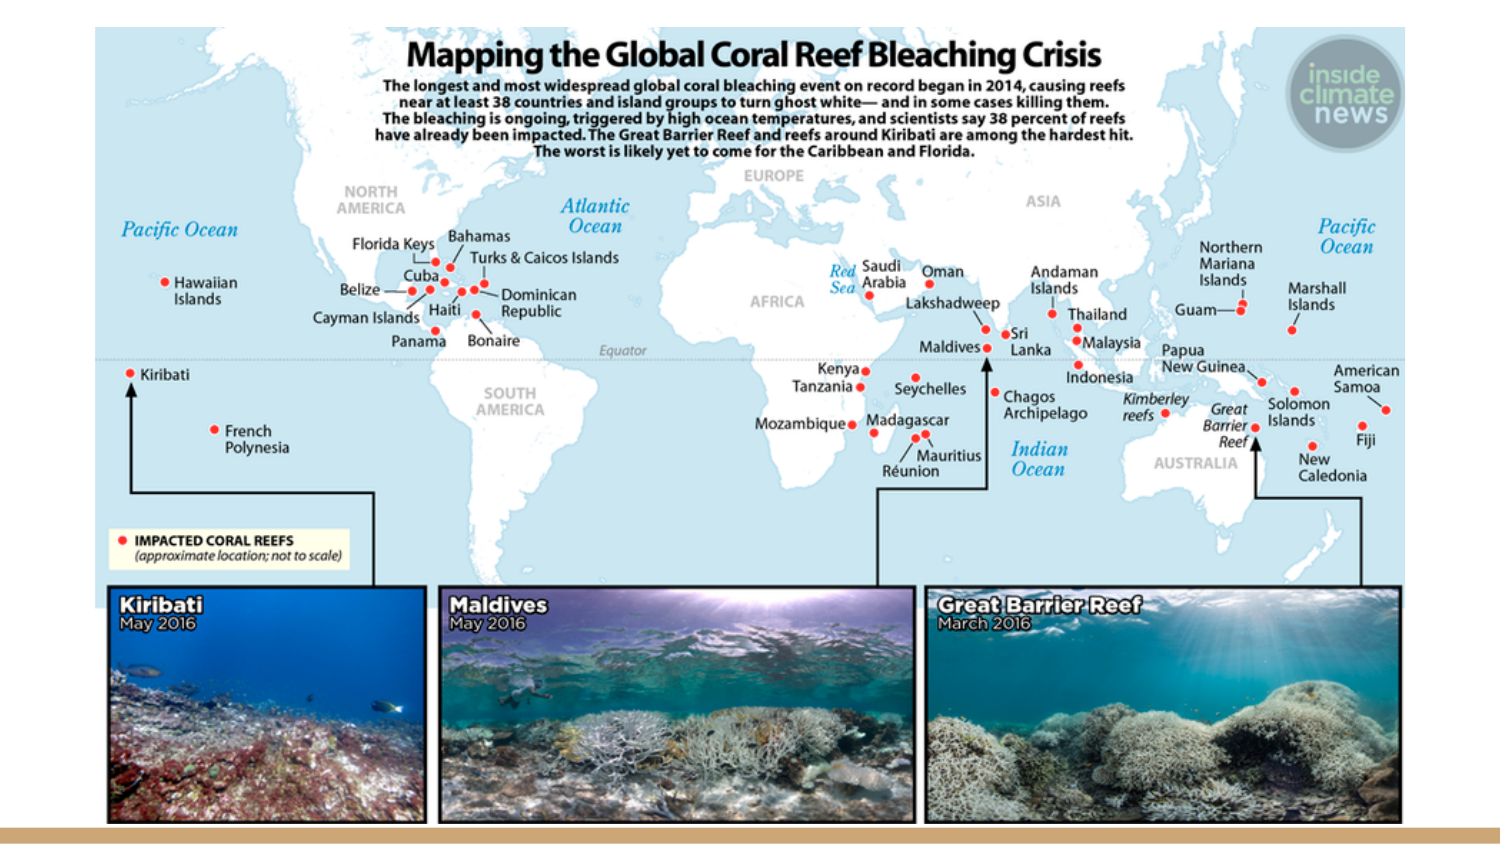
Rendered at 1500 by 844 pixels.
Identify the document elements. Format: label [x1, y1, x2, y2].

picture [94, 19, 1406, 825]
